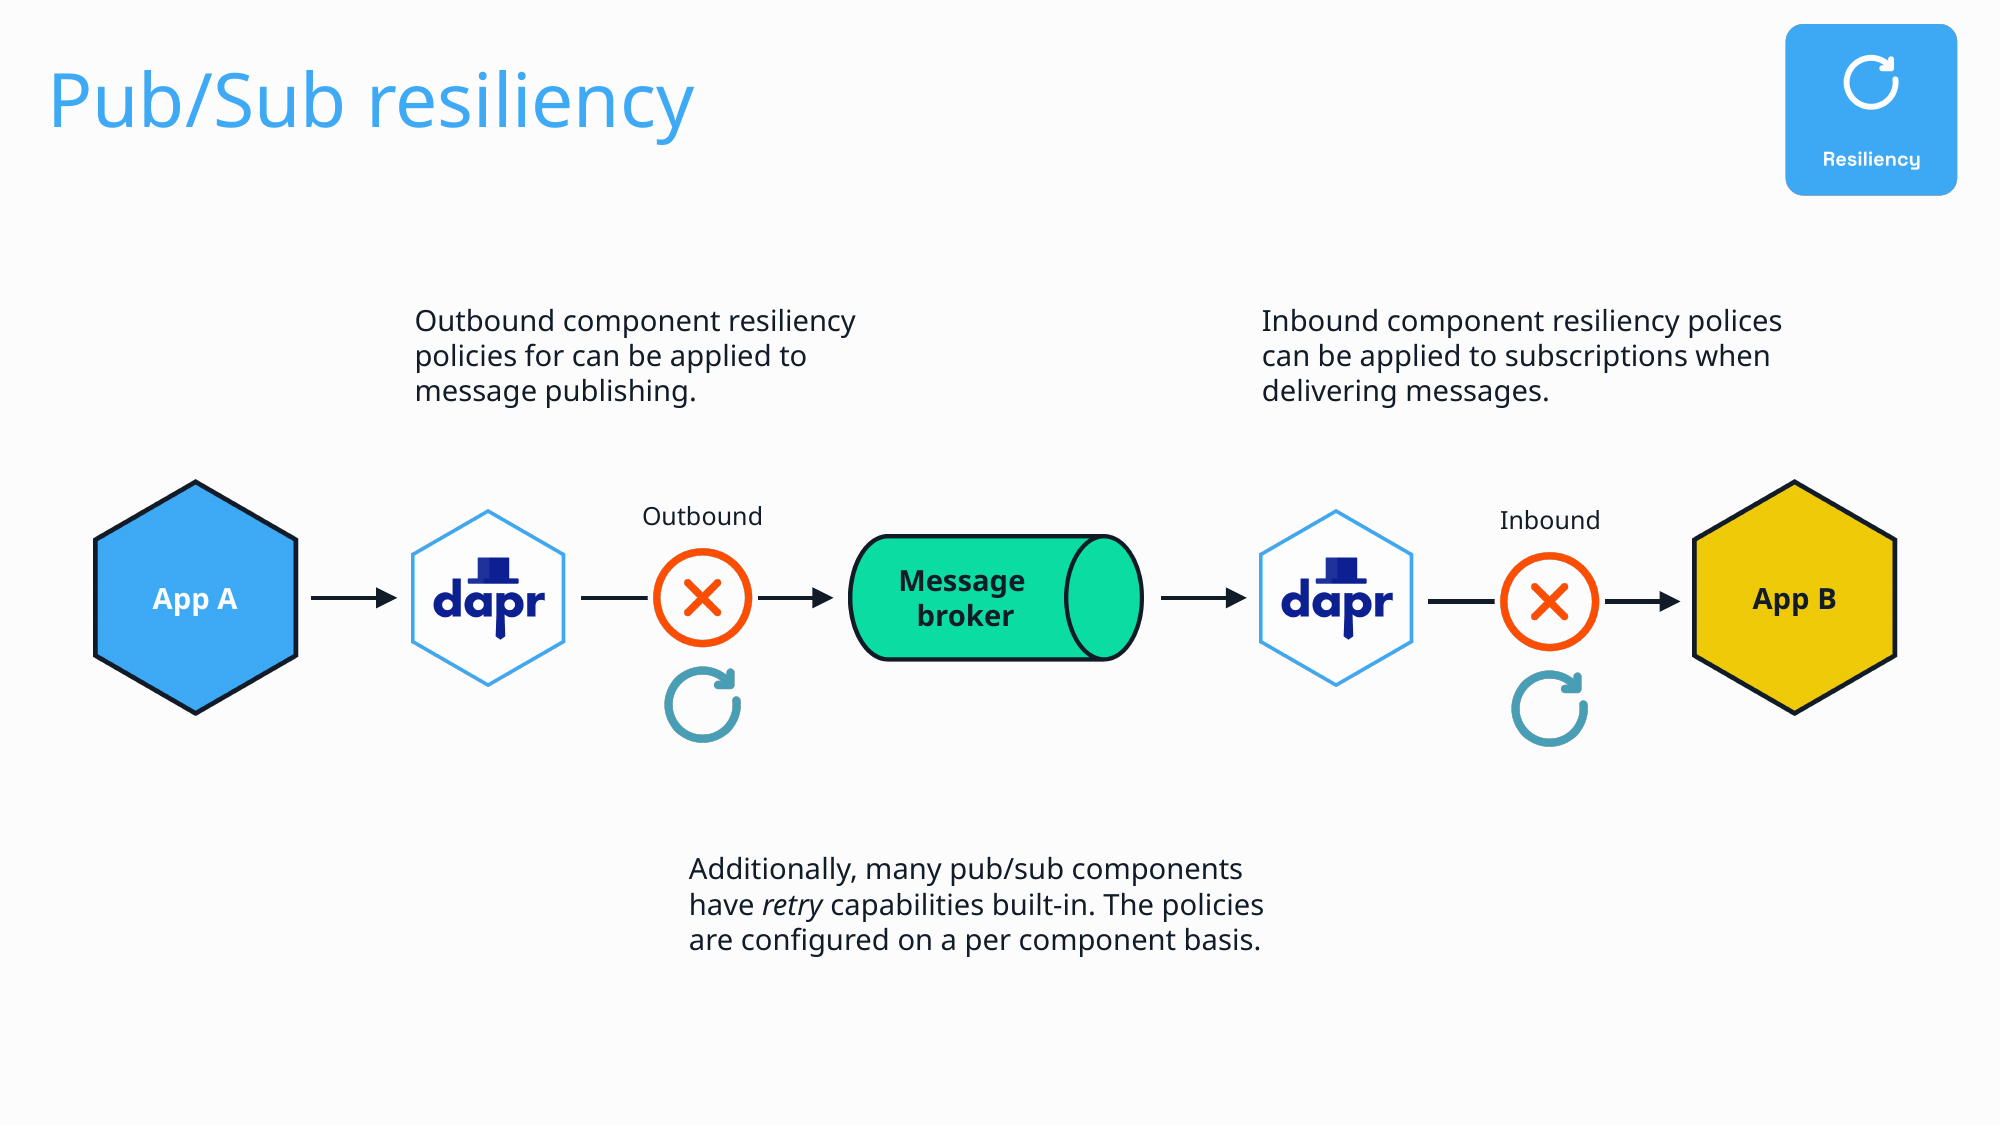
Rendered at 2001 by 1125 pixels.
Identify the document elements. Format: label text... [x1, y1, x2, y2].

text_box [1490, 542, 1609, 648]
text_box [643, 538, 762, 644]
picture [399, 508, 577, 687]
text_box Inbound [1462, 496, 1640, 542]
picture [1490, 648, 1609, 768]
text_box Additionally, many pub/sub components have retry capabilities built-in. The policies are configured on a per component basis. [673, 843, 1319, 964]
text_box Outbound component resiliency policies for can be applied to message publishing. [399, 294, 915, 415]
title Pub/Sub resiliency [1963, 27, 1972, 179]
picture [643, 645, 762, 764]
picture [848, 533, 1145, 662]
picture [1782, 20, 1960, 199]
text_box Inbound component resiliency polices can be applied to subscriptions when delivering messages. [1246, 294, 1834, 415]
text_box Outbound [614, 492, 792, 538]
picture [1247, 508, 1425, 687]
picture [76, 479, 314, 717]
title Pub/Sub resiliency [32, 27, 1777, 179]
picture [1676, 479, 1914, 717]
